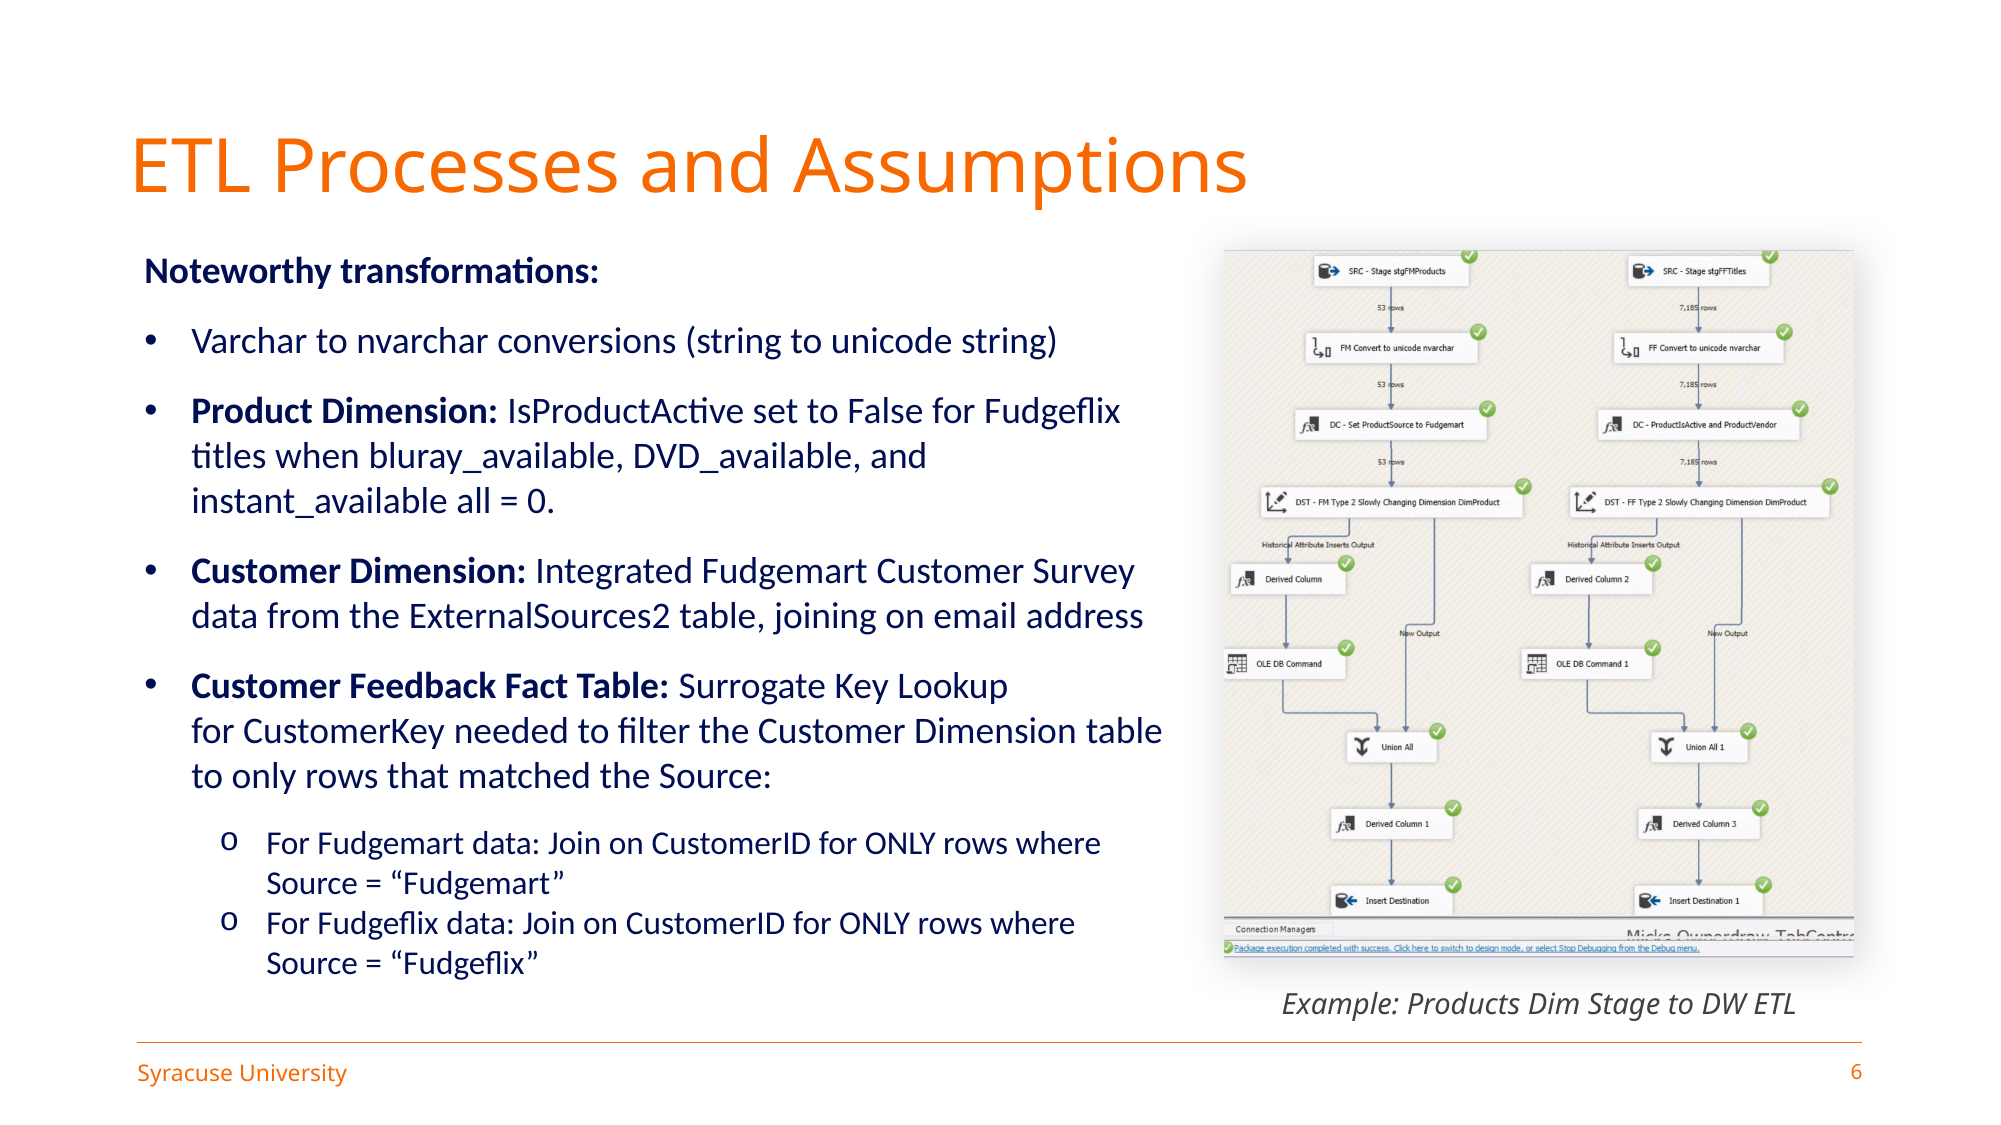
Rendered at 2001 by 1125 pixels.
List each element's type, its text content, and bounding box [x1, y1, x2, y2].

text_box Example: Products Dim Stage to DW ETL [1217, 977, 1862, 1028]
title ETL Processes and Assumptions [129, 59, 1855, 278]
text_box Noteworthy transformations: Varchar to nvarchar conversions (string to unicode string) Product Dimension: IsProductActive set to False for Fudgeflix titles when bluray_available, DVD_available, and instant_available all = 0. Customer Dimension: Integrated Fudgemart Customer Survey data from the ExternalSources2 table, joining on email address Customer Feedback Fact Table: Surrogate Key Lookup for CustomerKey needed to filter the Customer Dimension table to only rows that matched the Source: For Fudgemart data: Join on CustomerID for ONLY rows where Source = “Fudgemart” For Fudgeflix data: Join on CustomerID for ONLY rows where Source = “Fudgeflix” [129, 239, 1179, 989]
picture [1224, 250, 1854, 962]
